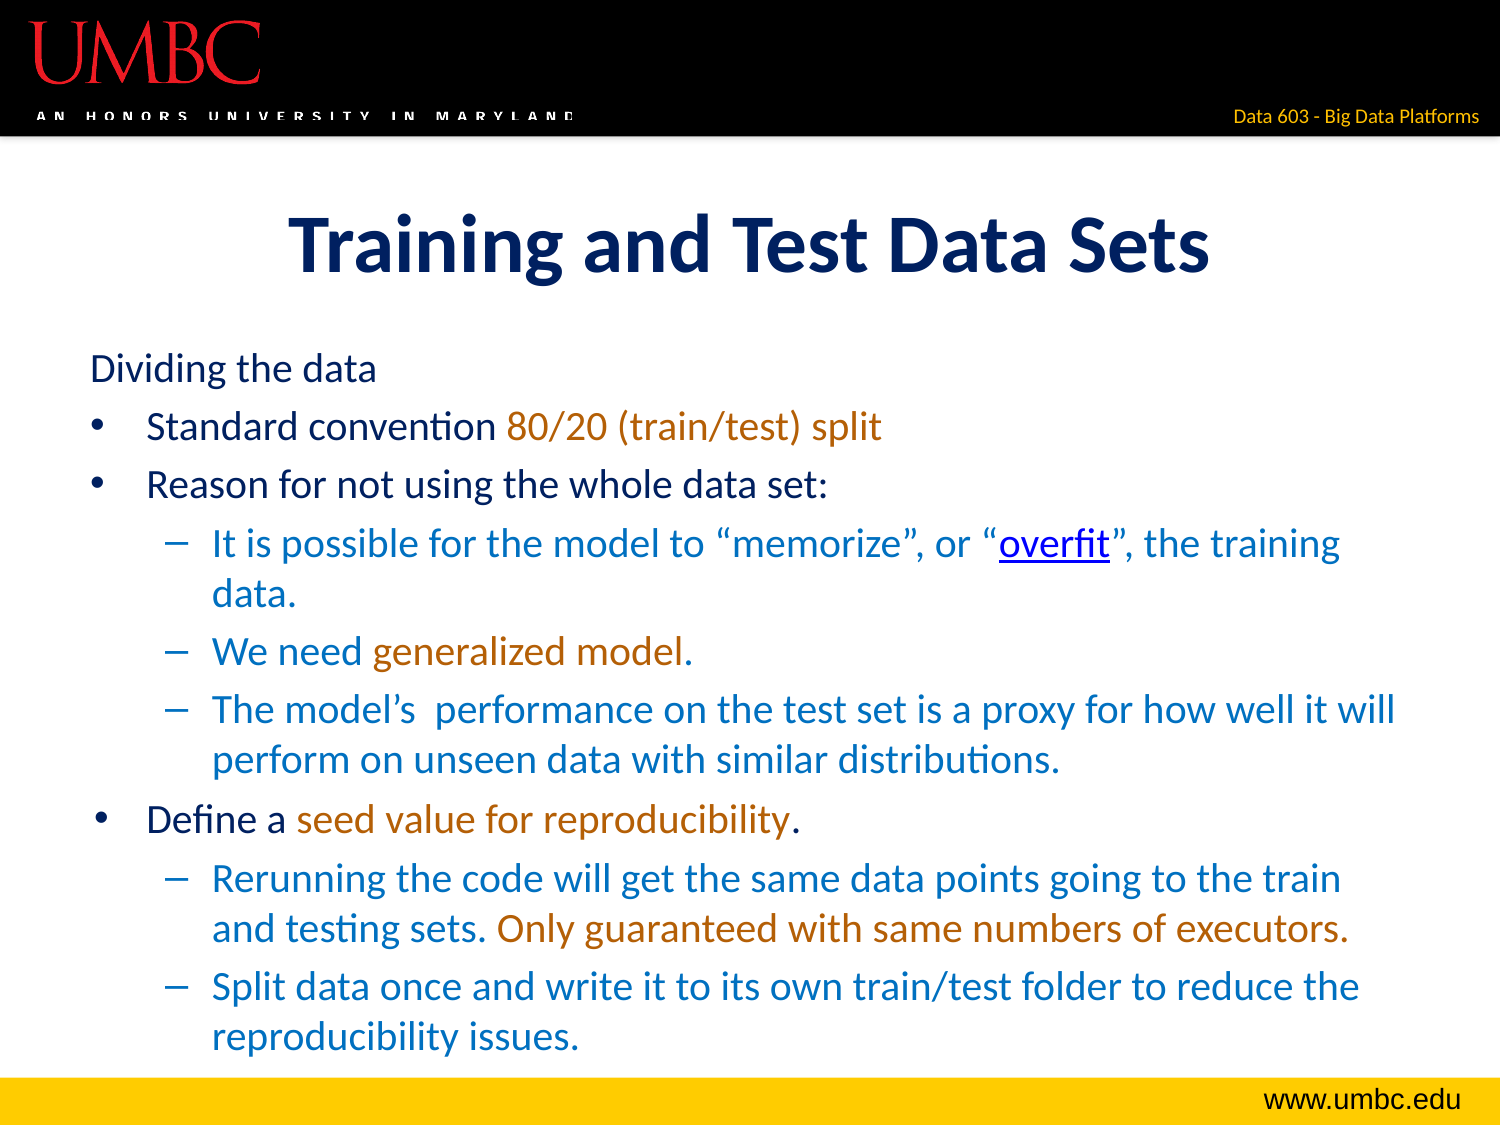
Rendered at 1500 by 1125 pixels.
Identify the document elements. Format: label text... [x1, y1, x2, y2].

picture [27, 20, 572, 120]
list Dividing the data Standard convention 80/20 (train/test) split Reason for not using the whole data set: It is possible for the model to “memorize”, or “overfit”, the training data. We need generalized model. The model’s performance on the test set is a proxy for how well it will perform on unseen data with similar distributions. Define a seed value for reproducibility. Rerunning the code will get the same data points going to the train and testing sets. Only guaranteed with same numbers of executors. Split data once and write it to its own train/test folder to reduce the reproducibility issues. [75, 333, 1425, 1073]
title Training and Test Data Sets [75, 145, 1425, 333]
